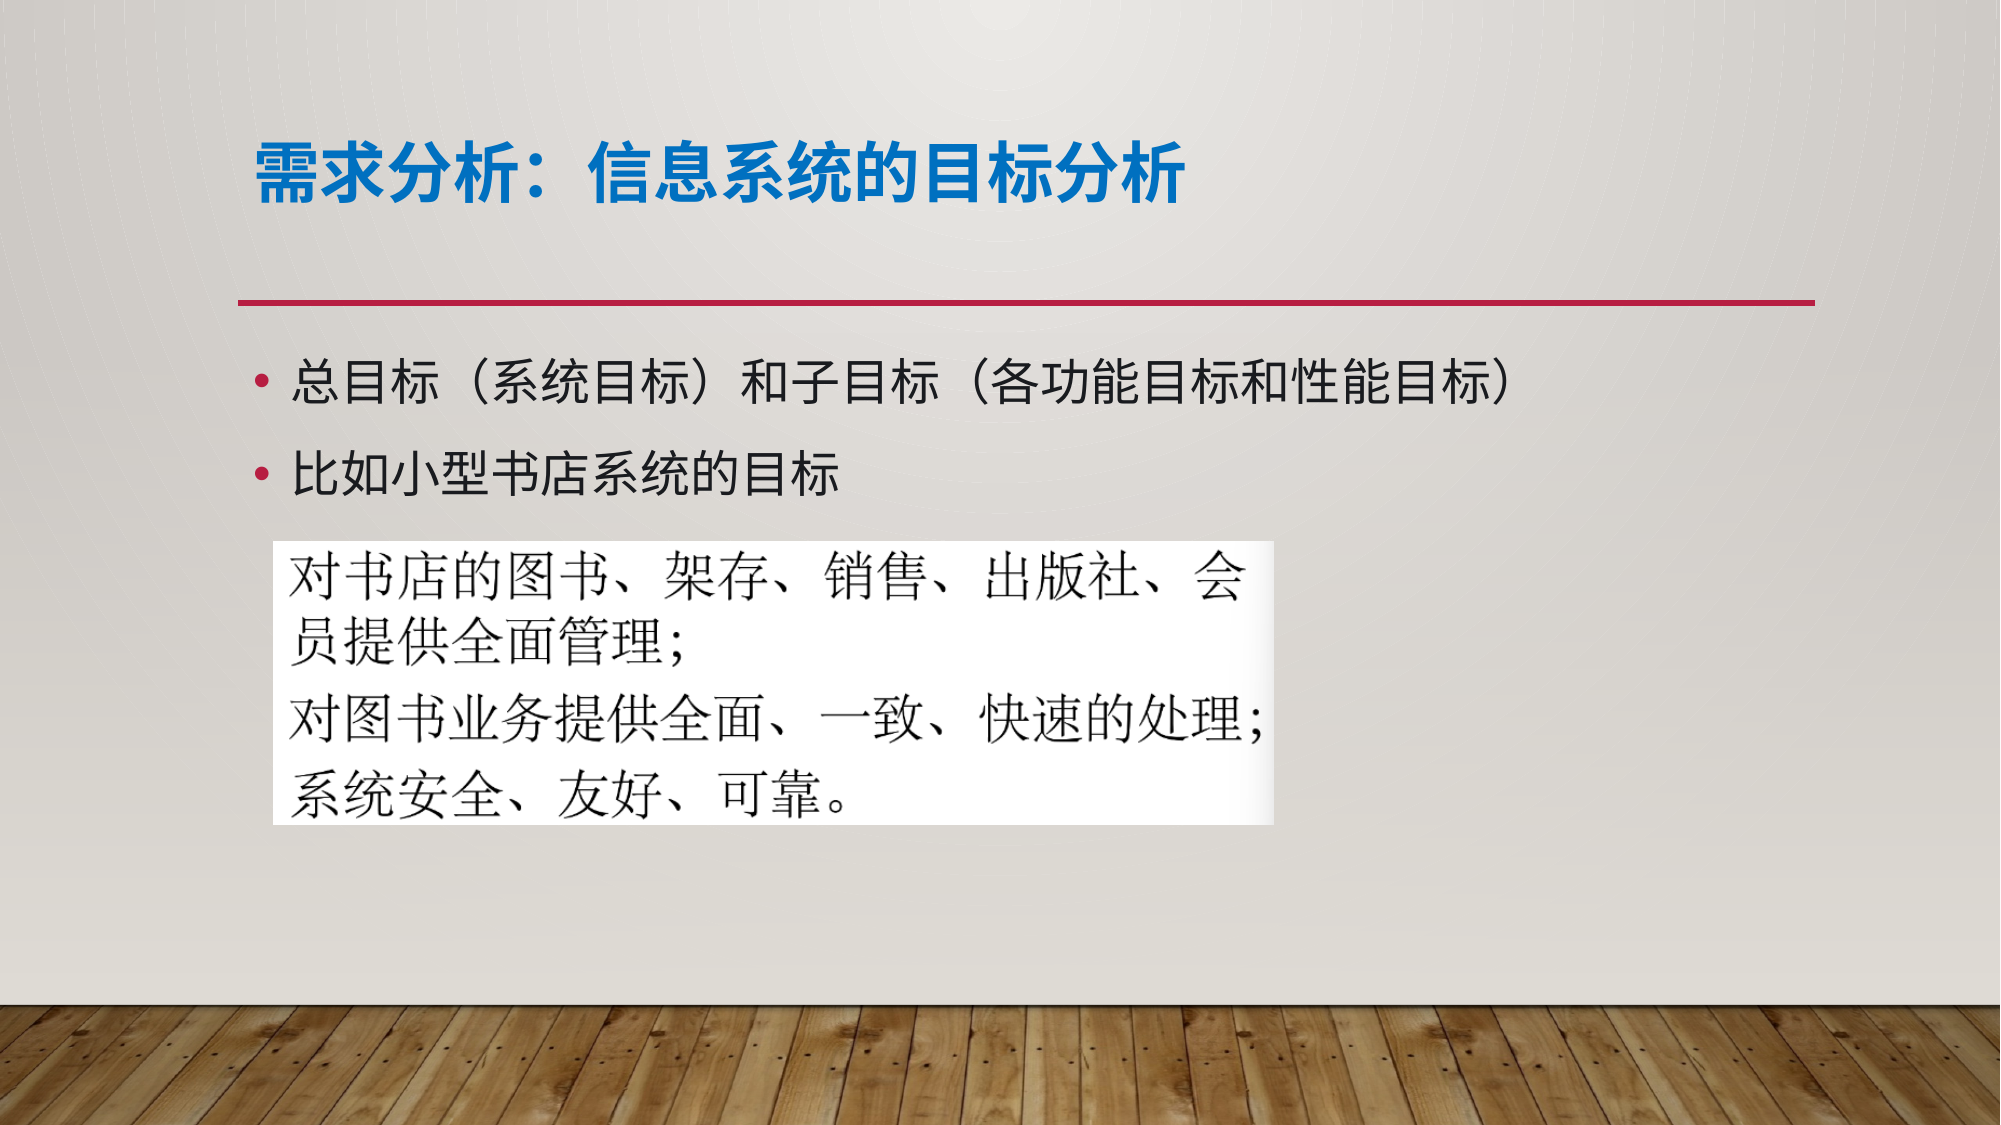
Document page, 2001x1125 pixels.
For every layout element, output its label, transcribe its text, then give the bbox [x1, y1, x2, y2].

title 需求分析：信息系统的目标分析 [238, 131, 1814, 305]
picture [272, 541, 1275, 825]
list 总目标（系统目标）和子目标（各功能目标和性能目标） 比如小型书店系统的目标 [238, 330, 1814, 897]
picture [0, 1005, 2000, 1125]
